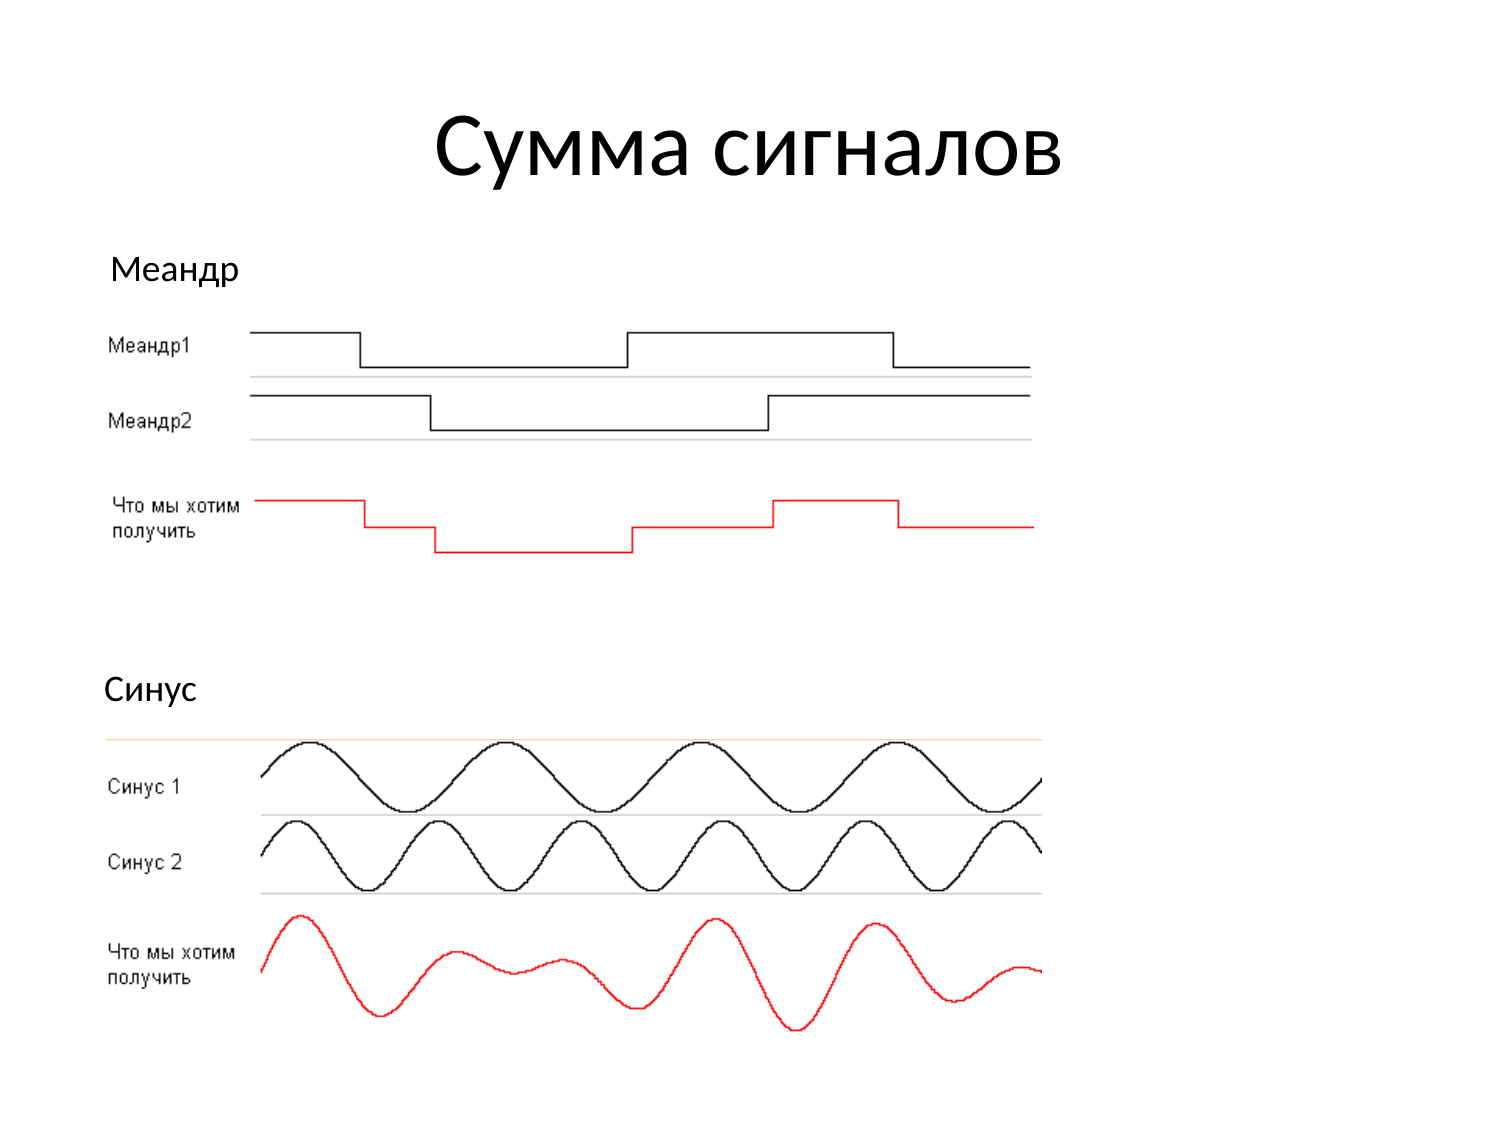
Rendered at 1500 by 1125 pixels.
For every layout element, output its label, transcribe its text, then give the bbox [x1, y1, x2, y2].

text_box Синус [89, 656, 212, 717]
picture [94, 325, 1033, 444]
title Сумма сигналов [75, 45, 1425, 233]
picture [106, 909, 1042, 1033]
picture [106, 464, 1034, 564]
text_box Меандр [95, 236, 255, 297]
picture [106, 739, 1042, 901]
